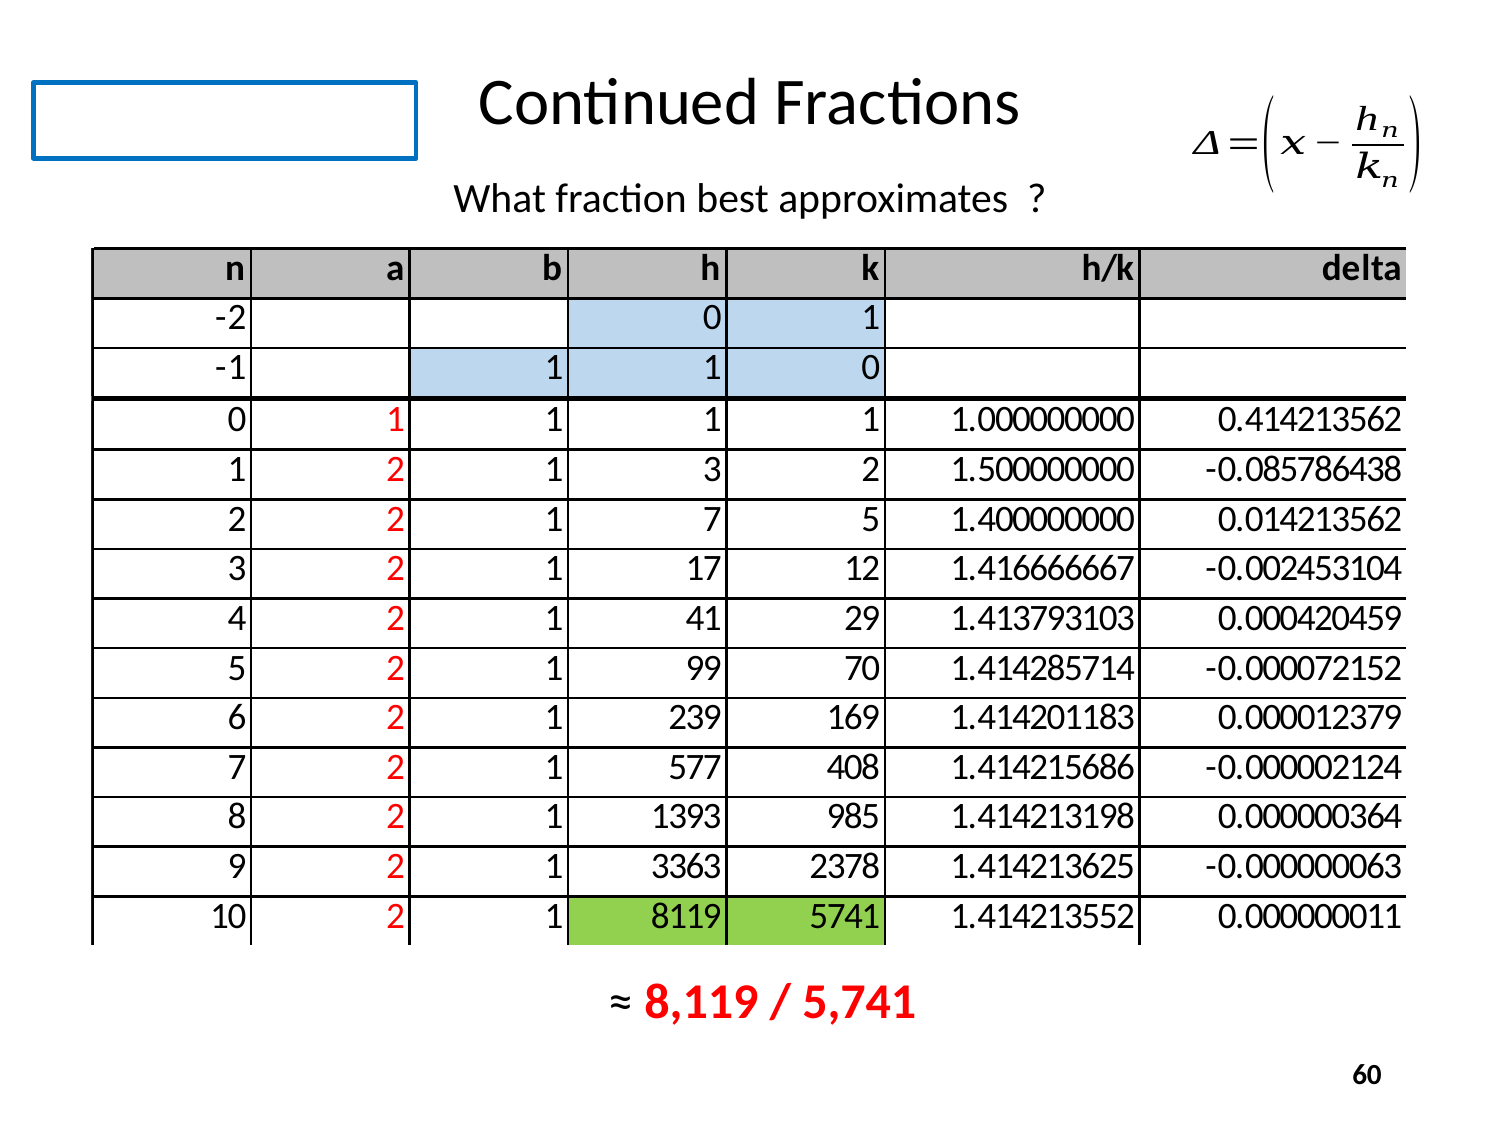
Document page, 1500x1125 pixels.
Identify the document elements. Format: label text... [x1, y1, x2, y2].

picture [91, 247, 1409, 948]
text_box Continued Fractions [103, 59, 1397, 164]
slide_number 60 [1059, 1042, 1397, 1103]
